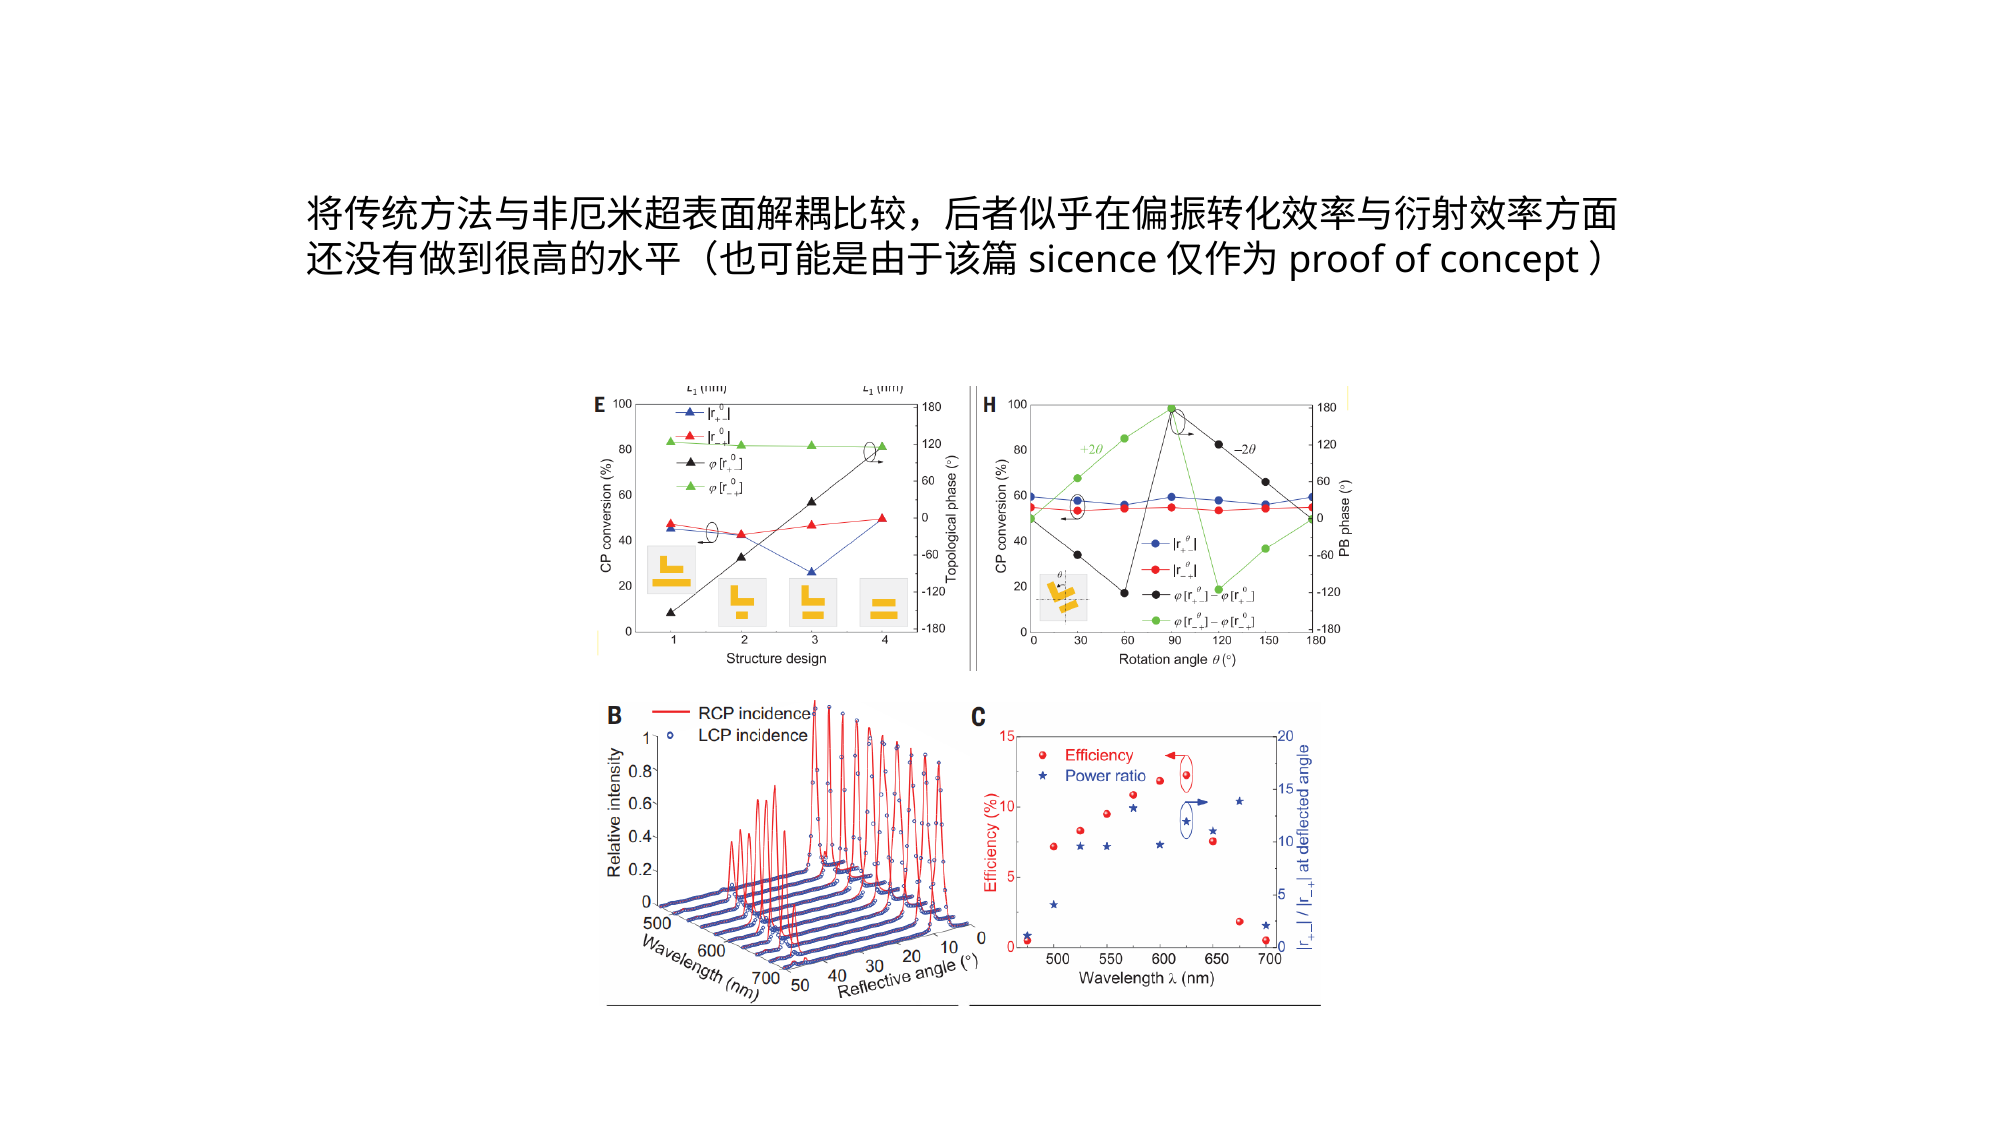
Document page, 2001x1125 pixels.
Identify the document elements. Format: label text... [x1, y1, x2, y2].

text_box 将传统方法与非厄米超表面解耦比较，后者似乎在偏振转化效率与衍射效率方面还没有做到很高的水平（也可能是由于该篇sicence仅作为proof of concept） [292, 182, 1670, 288]
picture [591, 386, 1356, 671]
picture [599, 694, 1325, 1006]
